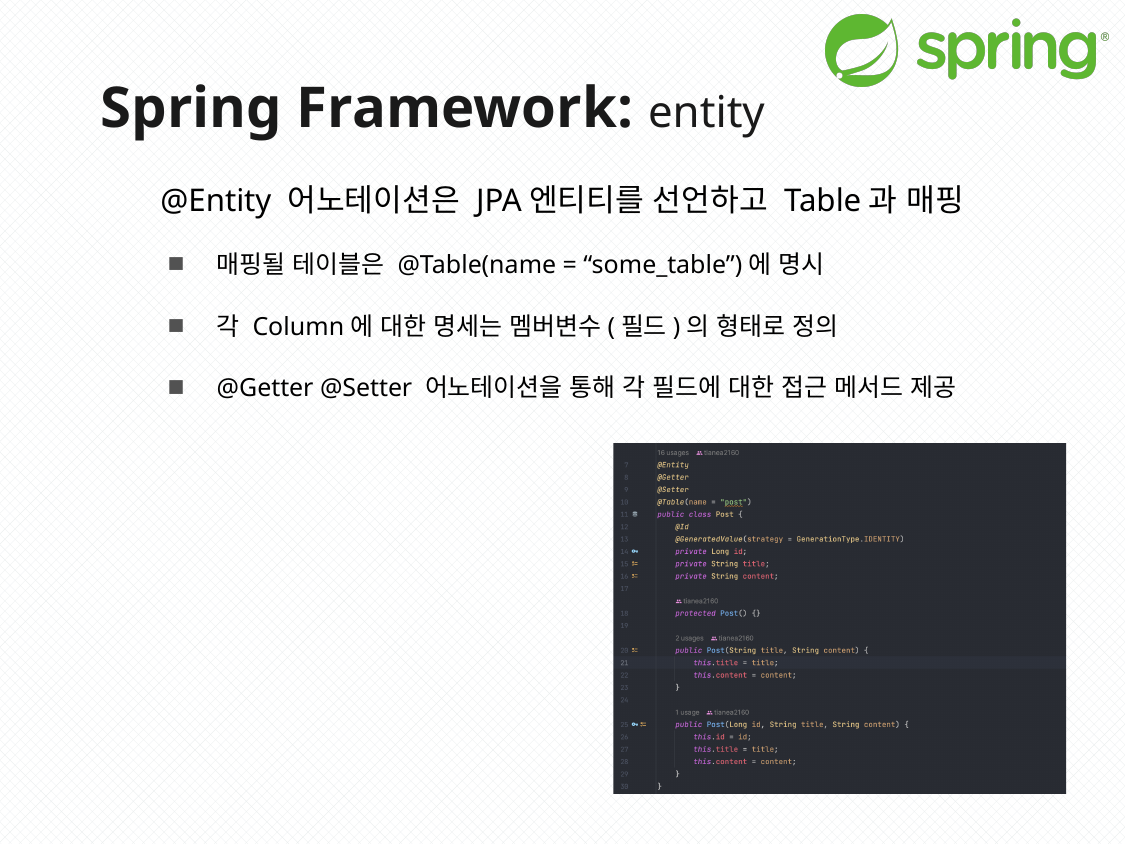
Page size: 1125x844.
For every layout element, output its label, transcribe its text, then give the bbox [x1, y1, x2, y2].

picture [169, 257, 183, 270]
list @Entity 어노테이션은 JPA엔티티를 선언하고 Table과 매핑 매핑될 테이블은 @Table(name = “some_table”)에 명시 각 Column에 대한 명세는 멤버변수(필드)의 형태로 정의 @Getter @Setter 어노테이션을 통해 각 필드에 대한 접근 메서드 제공 [89, 149, 1036, 794]
picture [824, 13, 1109, 88]
text_box Spring Framework: entity [89, 50, 1036, 149]
picture [169, 380, 183, 394]
picture [613, 442, 1067, 794]
picture [169, 319, 183, 332]
